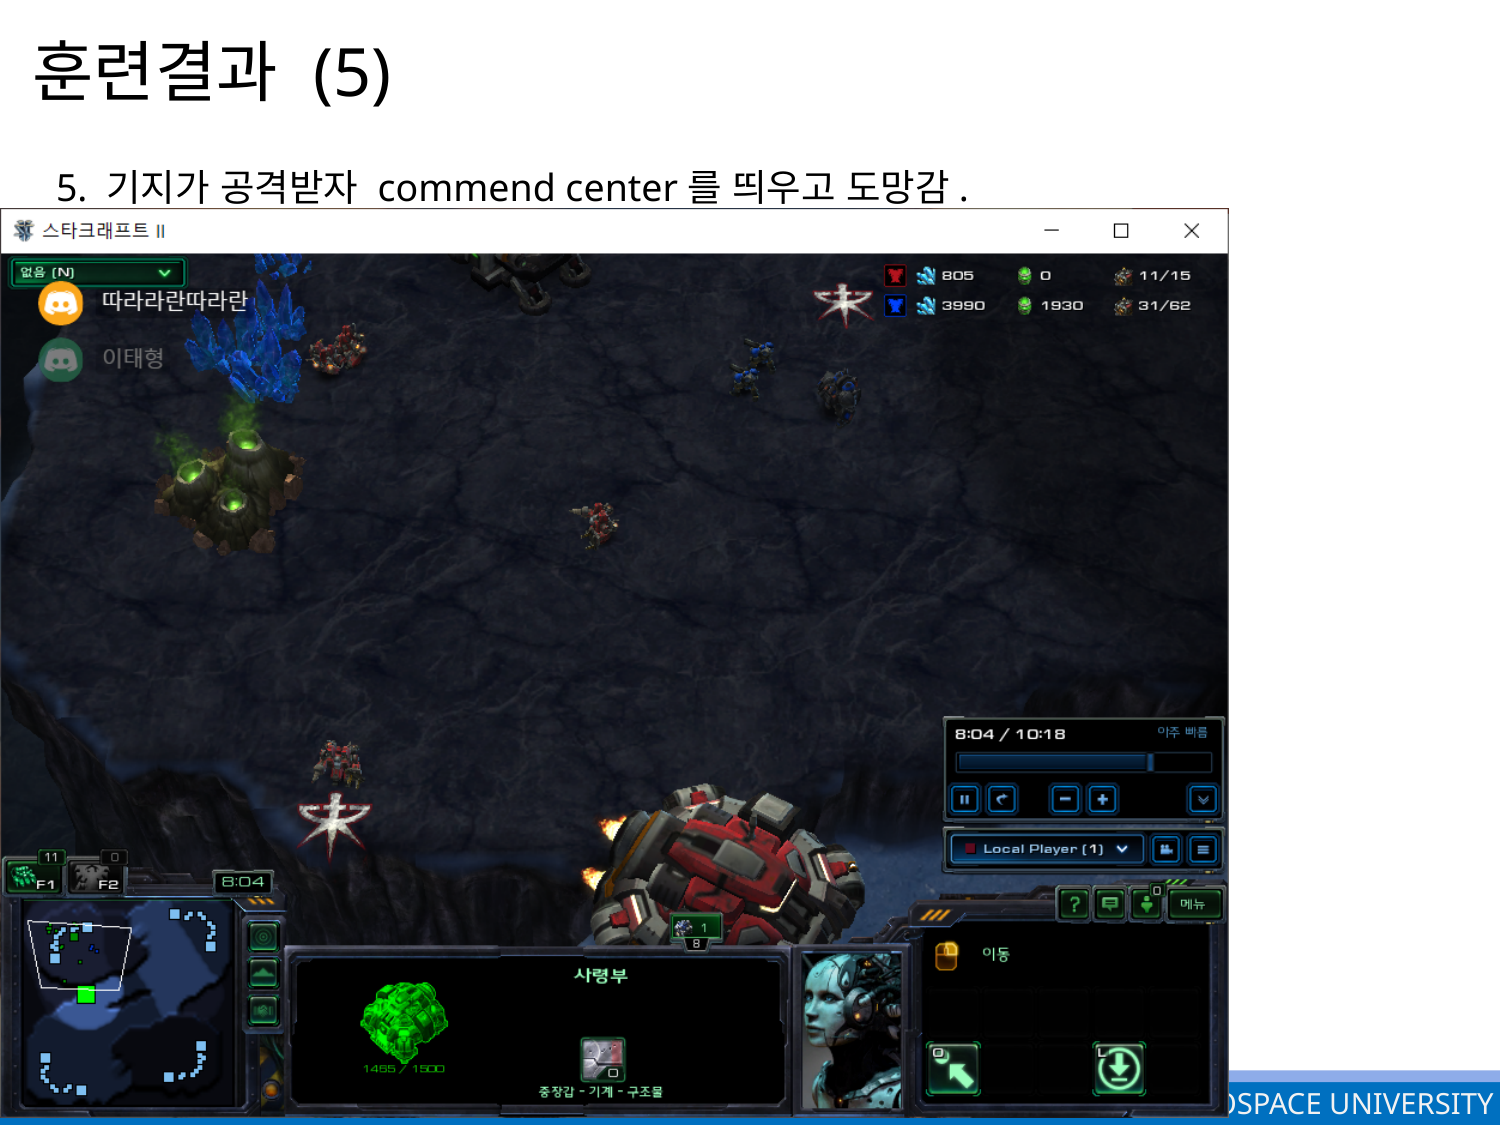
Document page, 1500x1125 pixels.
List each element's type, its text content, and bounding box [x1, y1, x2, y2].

title 훈련결과 (5) [17, 13, 1483, 126]
picture [0, 207, 1230, 1118]
text_box 5. 기지가 공격받자 commend center를 띄우고 도망감. [41, 156, 987, 207]
